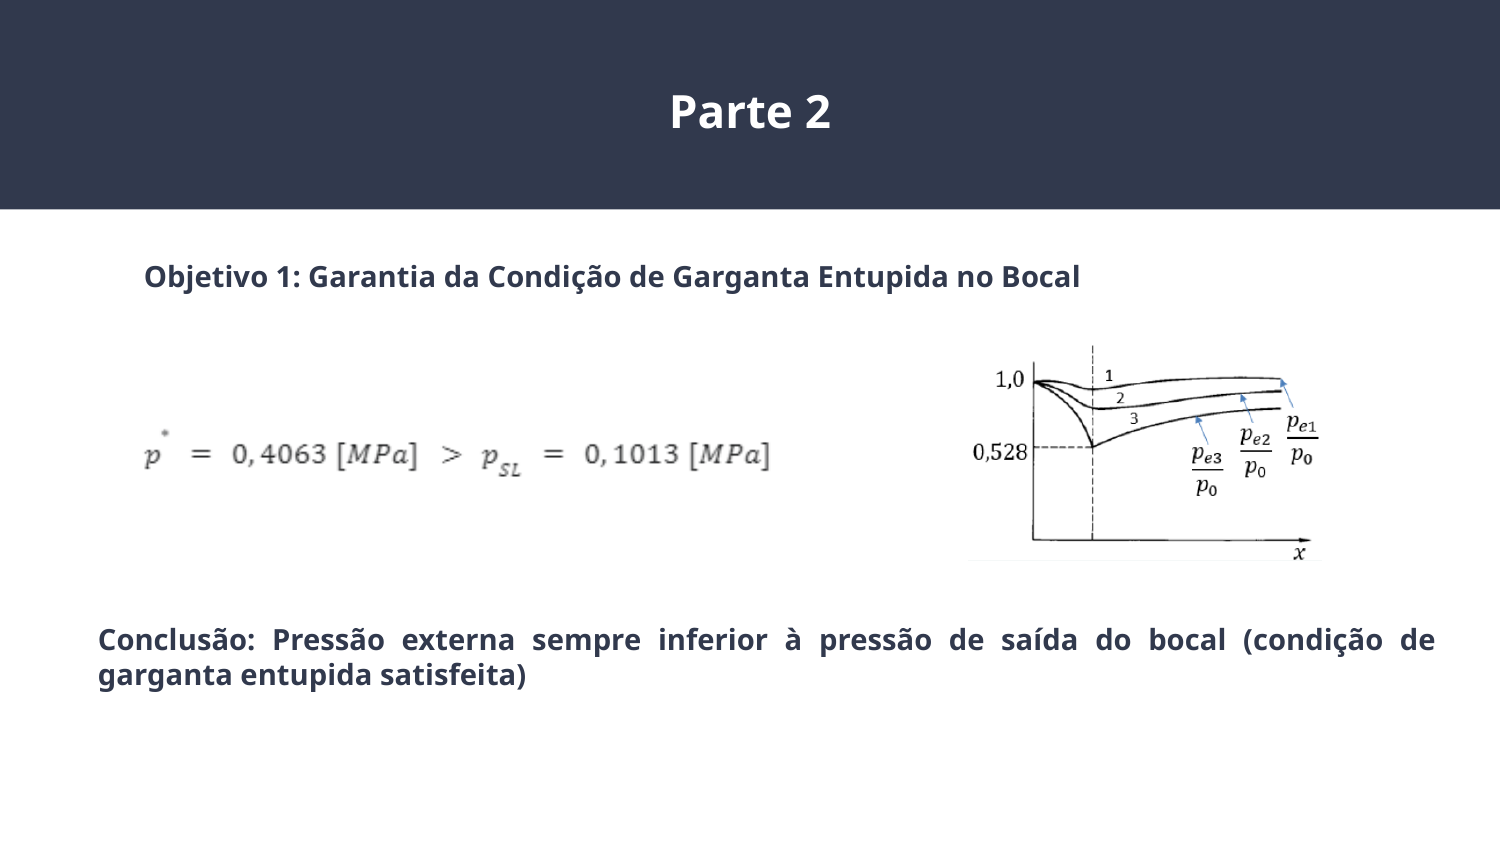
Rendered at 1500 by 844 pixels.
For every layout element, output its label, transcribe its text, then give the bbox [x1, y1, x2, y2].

text_box Objetivo 1: Garantia da Condição de Garganta Entupida no Bocal [98, 243, 1127, 309]
picture [98, 388, 801, 528]
text_box Parte 2 [409, 68, 1091, 154]
picture [967, 330, 1322, 561]
text_box Conclusão: Pressão externa sempre inferior à pressão de saída do bocal (condição de garganta entupida satisfeita) [82, 606, 1453, 707]
